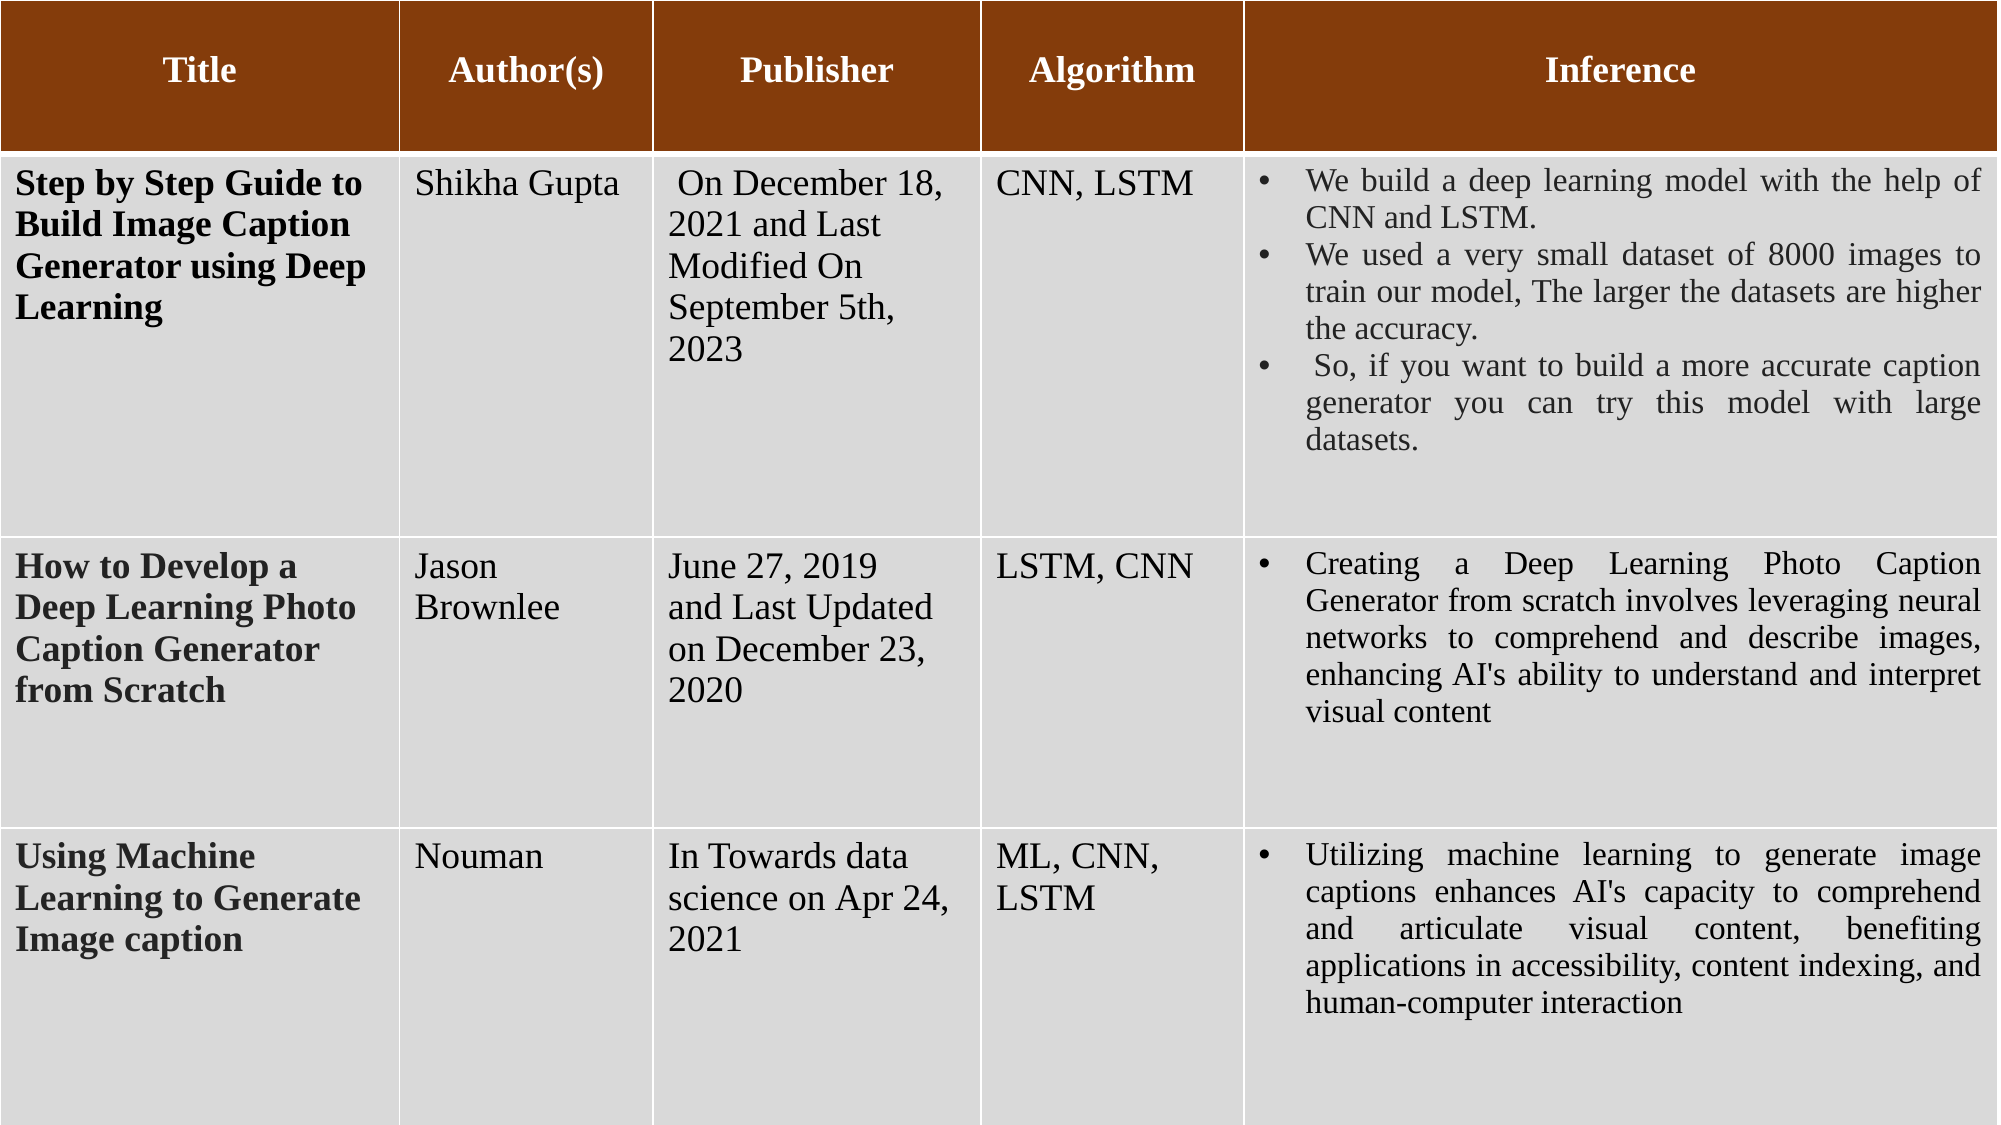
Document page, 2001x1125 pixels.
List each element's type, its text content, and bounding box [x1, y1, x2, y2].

table_cell Jason Brownlee [400, 538, 652, 827]
table_header Author(s) [400, 1, 652, 151]
table_cell Utilizing machine learning to generate image captions enhances AI's capacity to comprehend and articulate visual content, benefiting applications in accessibility, content indexing, and human-computer interaction [1245, 829, 1997, 1125]
table_header Title [1, 1, 399, 151]
table_cell Using Machine Learning to Generate Image caption [1, 829, 399, 1125]
table_cell In Towards data science on Apr 24, 2021 [654, 829, 980, 1125]
table_cell We build a deep learning model with the help of CNN and LSTM. We used a very small dataset of 8000 images to train our model, The larger the datasets are higher the accuracy. So, if you want to build a more accurate caption generator you can try this model with large datasets. [1245, 157, 1997, 536]
table_cell Creating a Deep Learning Photo Caption Generator from scratch involves leveraging neural networks to comprehend and describe images, enhancing AI's ability to understand and interpret visual content [1245, 538, 1997, 827]
table_header Inference [1245, 1, 1997, 151]
table_cell Step by Step Guide to Build Image Caption Generator using Deep Learning [1, 157, 399, 536]
table_cell How to Develop a Deep Learning Photo Caption Generator from Scratch [1, 538, 399, 827]
table_cell Nouman [400, 829, 652, 1125]
table_cell On December 18, 2021 and Last Modified On September 5th, 2023 [654, 157, 980, 536]
table_cell LSTM, CNN [982, 538, 1243, 827]
table_cell CNN, LSTM [982, 157, 1243, 536]
table_cell ML, CNN, LSTM [982, 829, 1243, 1125]
table_cell Shikha Gupta [400, 157, 652, 536]
table_header Publisher [654, 1, 980, 151]
table_cell June 27, 2019 and Last Updated on December 23, 2020 [654, 538, 980, 827]
table_header Algorithm [982, 1, 1243, 151]
